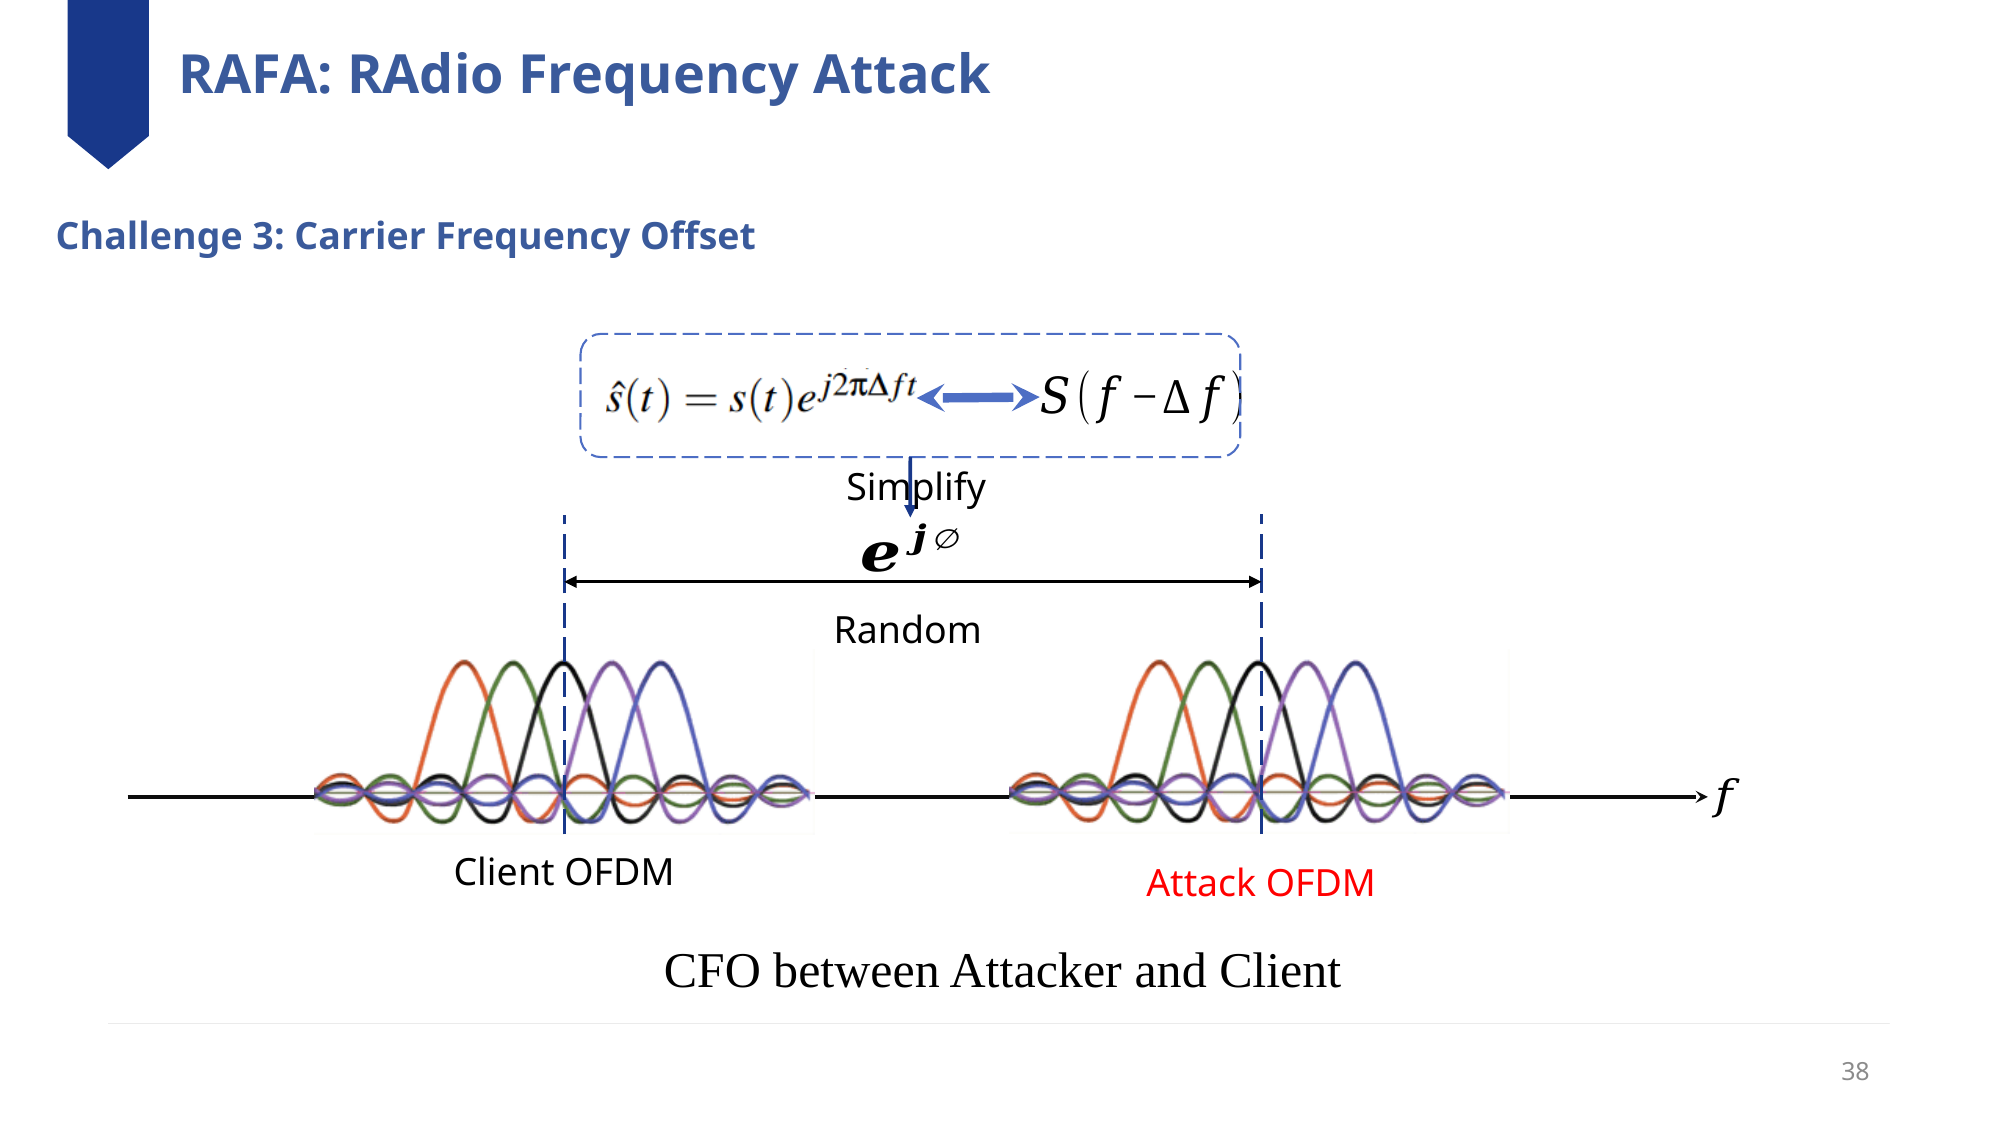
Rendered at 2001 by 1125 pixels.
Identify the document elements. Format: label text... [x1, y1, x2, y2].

text_box Simplify [911, 458, 1002, 514]
slide_number 38 [1434, 1042, 1885, 1103]
text_box Challenge 3: Carrier Frequency Offset [40, 204, 1033, 265]
title RAFA: RAdio Frequency Attack [178, 39, 1519, 169]
text_box Simplify [831, 458, 910, 514]
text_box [127, 514, 1708, 1006]
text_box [580, 333, 1246, 458]
